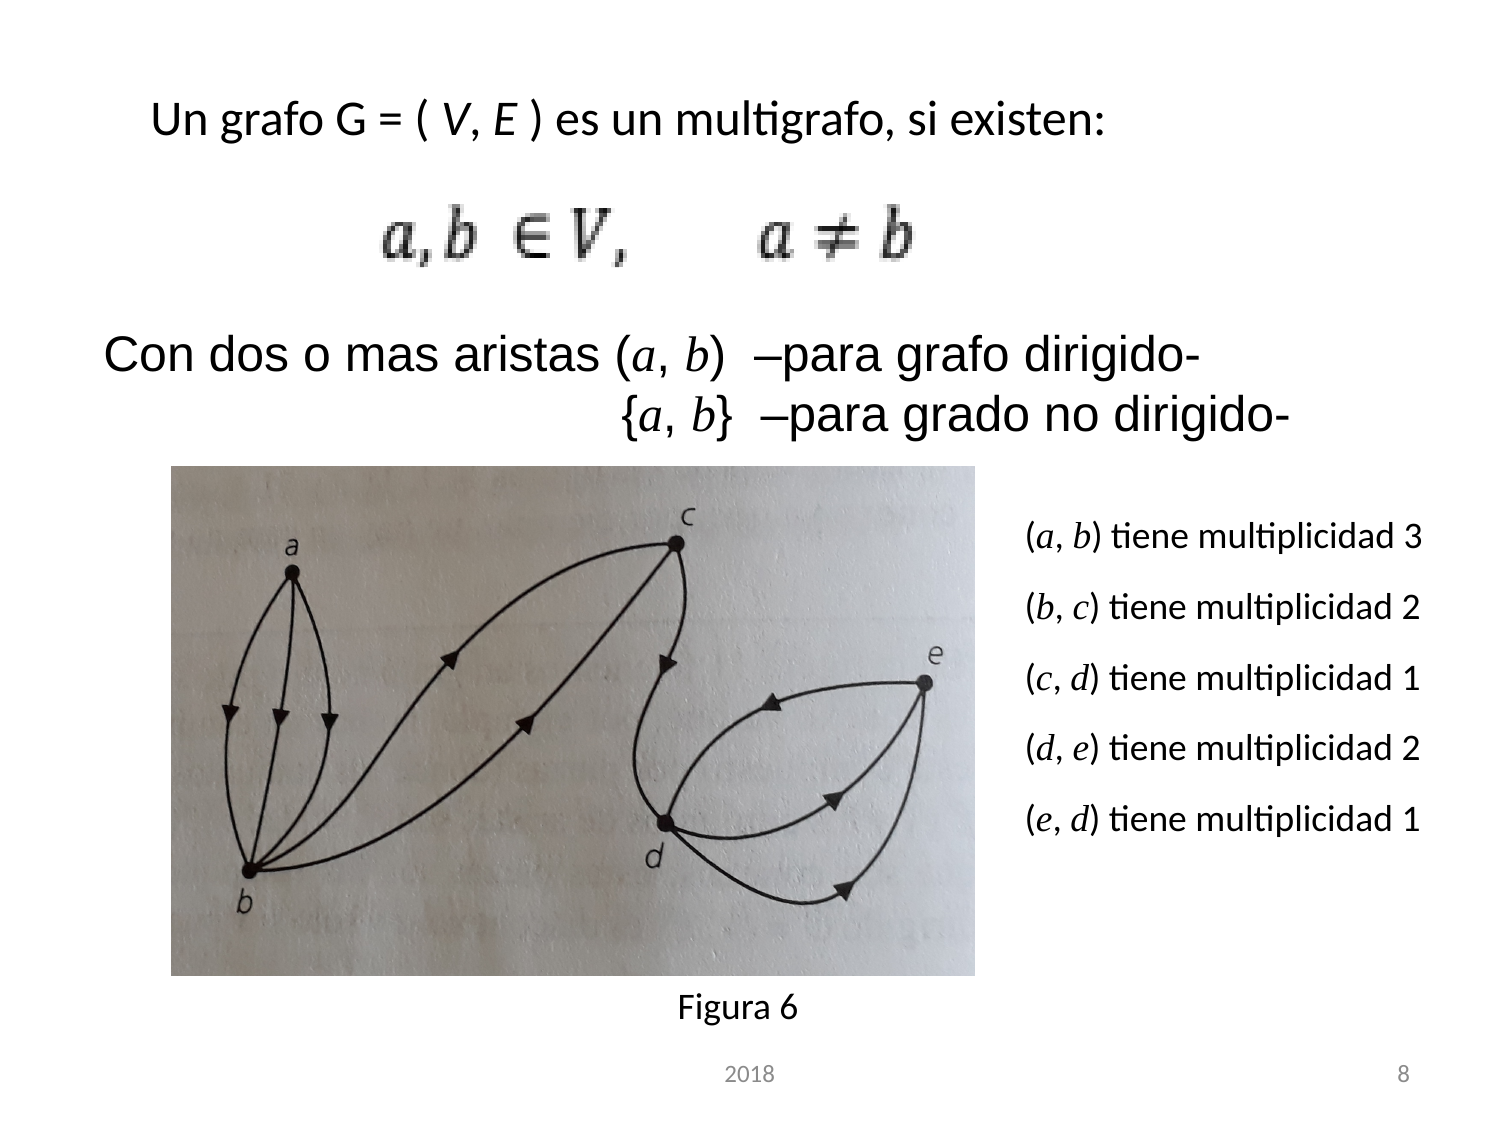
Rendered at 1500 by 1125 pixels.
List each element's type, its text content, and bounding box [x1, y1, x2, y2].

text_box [0, 191, 1500, 268]
text_box (b, c) tiene multiplicidad 2 [1009, 574, 1459, 634]
text_box Figura 6 [596, 984, 880, 1035]
text_box Un grafo G = ( V, E ) es un multigrafo, si existen: [135, 78, 1294, 153]
footer 2018 [512, 1042, 988, 1103]
text_box (c, d) tiene multiplicidad 1 [1009, 645, 1459, 705]
text_box (e, d) tiene multiplicidad 1 [1009, 786, 1459, 847]
text_box Con dos o mas aristas (a, b) –para grafo dirigido- {a, b} –para grado no dirigido- [88, 314, 1471, 450]
picture [171, 466, 975, 977]
text_box (d, e) tiene multiplicidad 2 [1009, 715, 1459, 776]
text_box (a, b) tiene multiplicidad 3 [1009, 503, 1459, 564]
slide_number 8 [1074, 1042, 1425, 1103]
